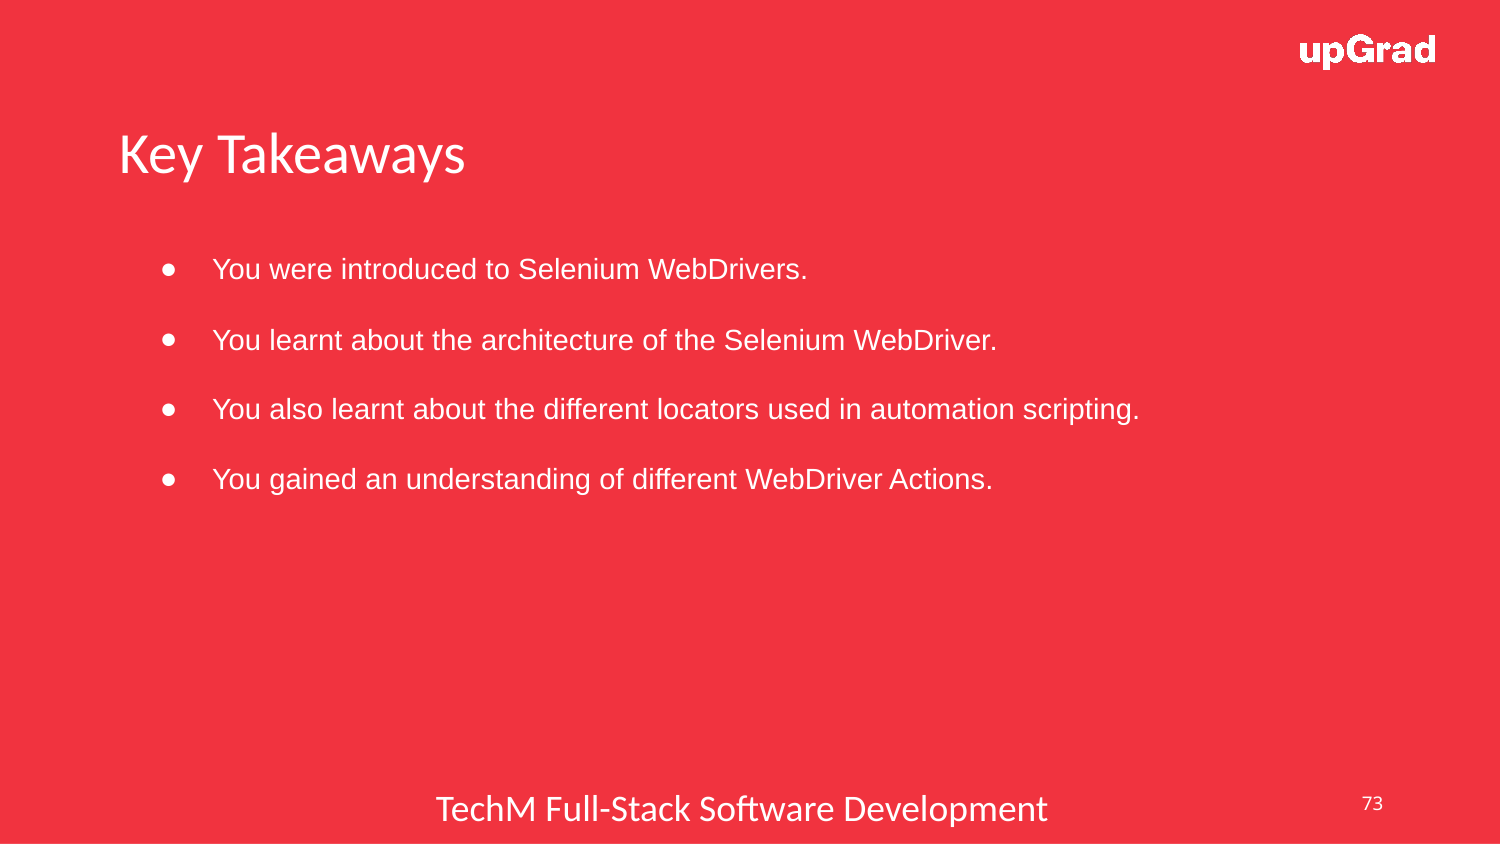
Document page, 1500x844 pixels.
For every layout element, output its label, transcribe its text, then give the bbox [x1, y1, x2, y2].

slide_number 73 [1092, 782, 1399, 827]
picture [1300, 34, 1435, 70]
text_box Key Takeaways [104, 107, 832, 194]
text_box You were introduced to Selenium WebDrivers. You learnt about the architecture of the Selenium WebDriver. You also learnt about the different locators used in automation scripting. You gained an understanding of different WebDriver Actions. [122, 235, 1363, 734]
footer TechM Full-Stack Software Development [420, 782, 1092, 827]
